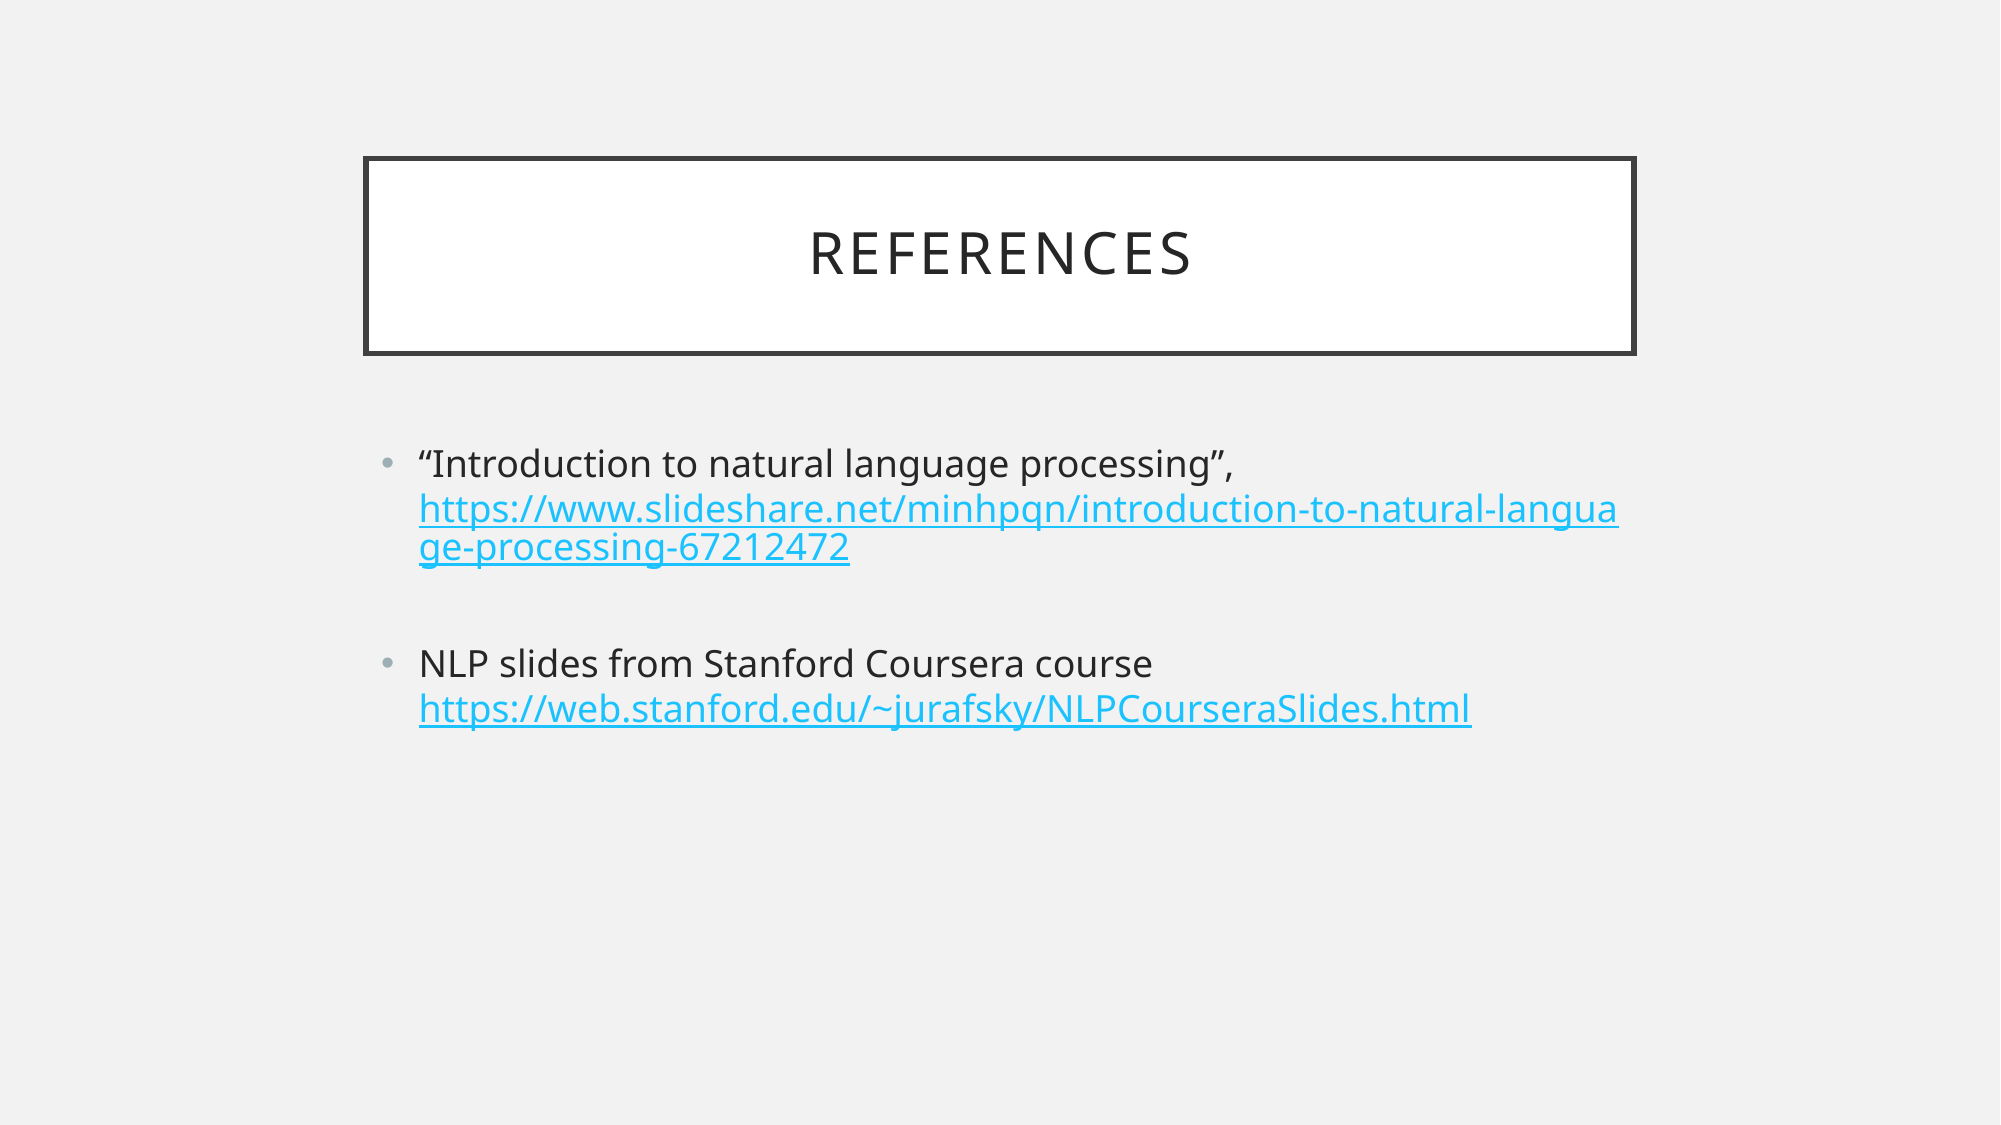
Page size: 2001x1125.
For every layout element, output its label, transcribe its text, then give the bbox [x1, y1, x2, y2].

title References [363, 156, 1637, 356]
list “Introduction to natural language processing”, https://www.slideshare.net/minhpqn/introduction-to-natural-language-processing-67212472 NLP slides from Stanford Coursera course https://web.stanford.edu/~jurafsky/NLPCourseraSlides.html [366, 432, 1634, 942]
